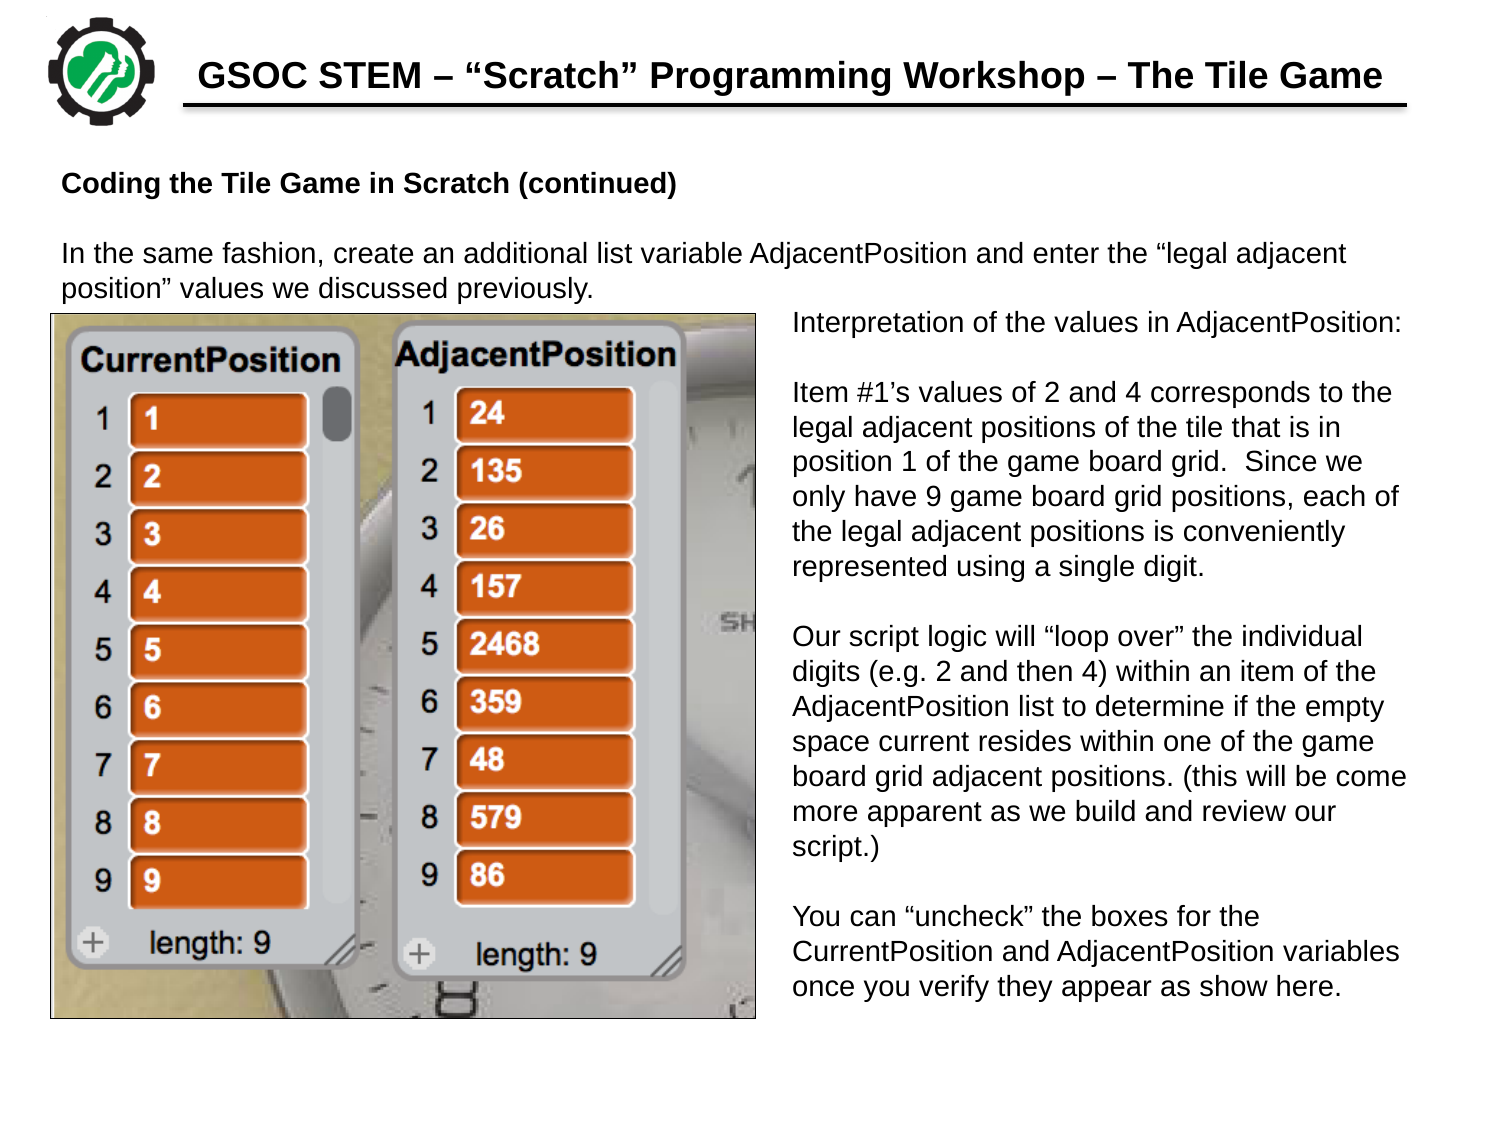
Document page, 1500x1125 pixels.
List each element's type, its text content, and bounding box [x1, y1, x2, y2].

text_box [46, 16, 1455, 127]
picture [49, 313, 756, 1020]
text_box Coding the Tile Game in Scratch (continued) In the same fashion, create an additional list variable AdjacentPosition and enter the “legal adjacent position” values we discussed previously. [46, 157, 1408, 312]
text_box Interpretation of the values in AdjacentPosition: Item #1’s values of 2 and 4 corresponds to the legal adjacent positions of the tile that is in position 1 of the game board grid. Since we only have 9 game board grid positions, each of the legal adjacent positions is conveniently represented using a single digit. Our script logic will “loop over” the individual digits (e.g. 2 and then 4) within an item of the AdjacentPosition list to determine if the empty space current resides within one of the game board grid adjacent positions. (this will be come more apparent as we build and review our script.) You can “uncheck” the boxes for the CurrentPosition and AdjacentPosition variables once you verify they appear as show here. [777, 295, 1427, 1010]
